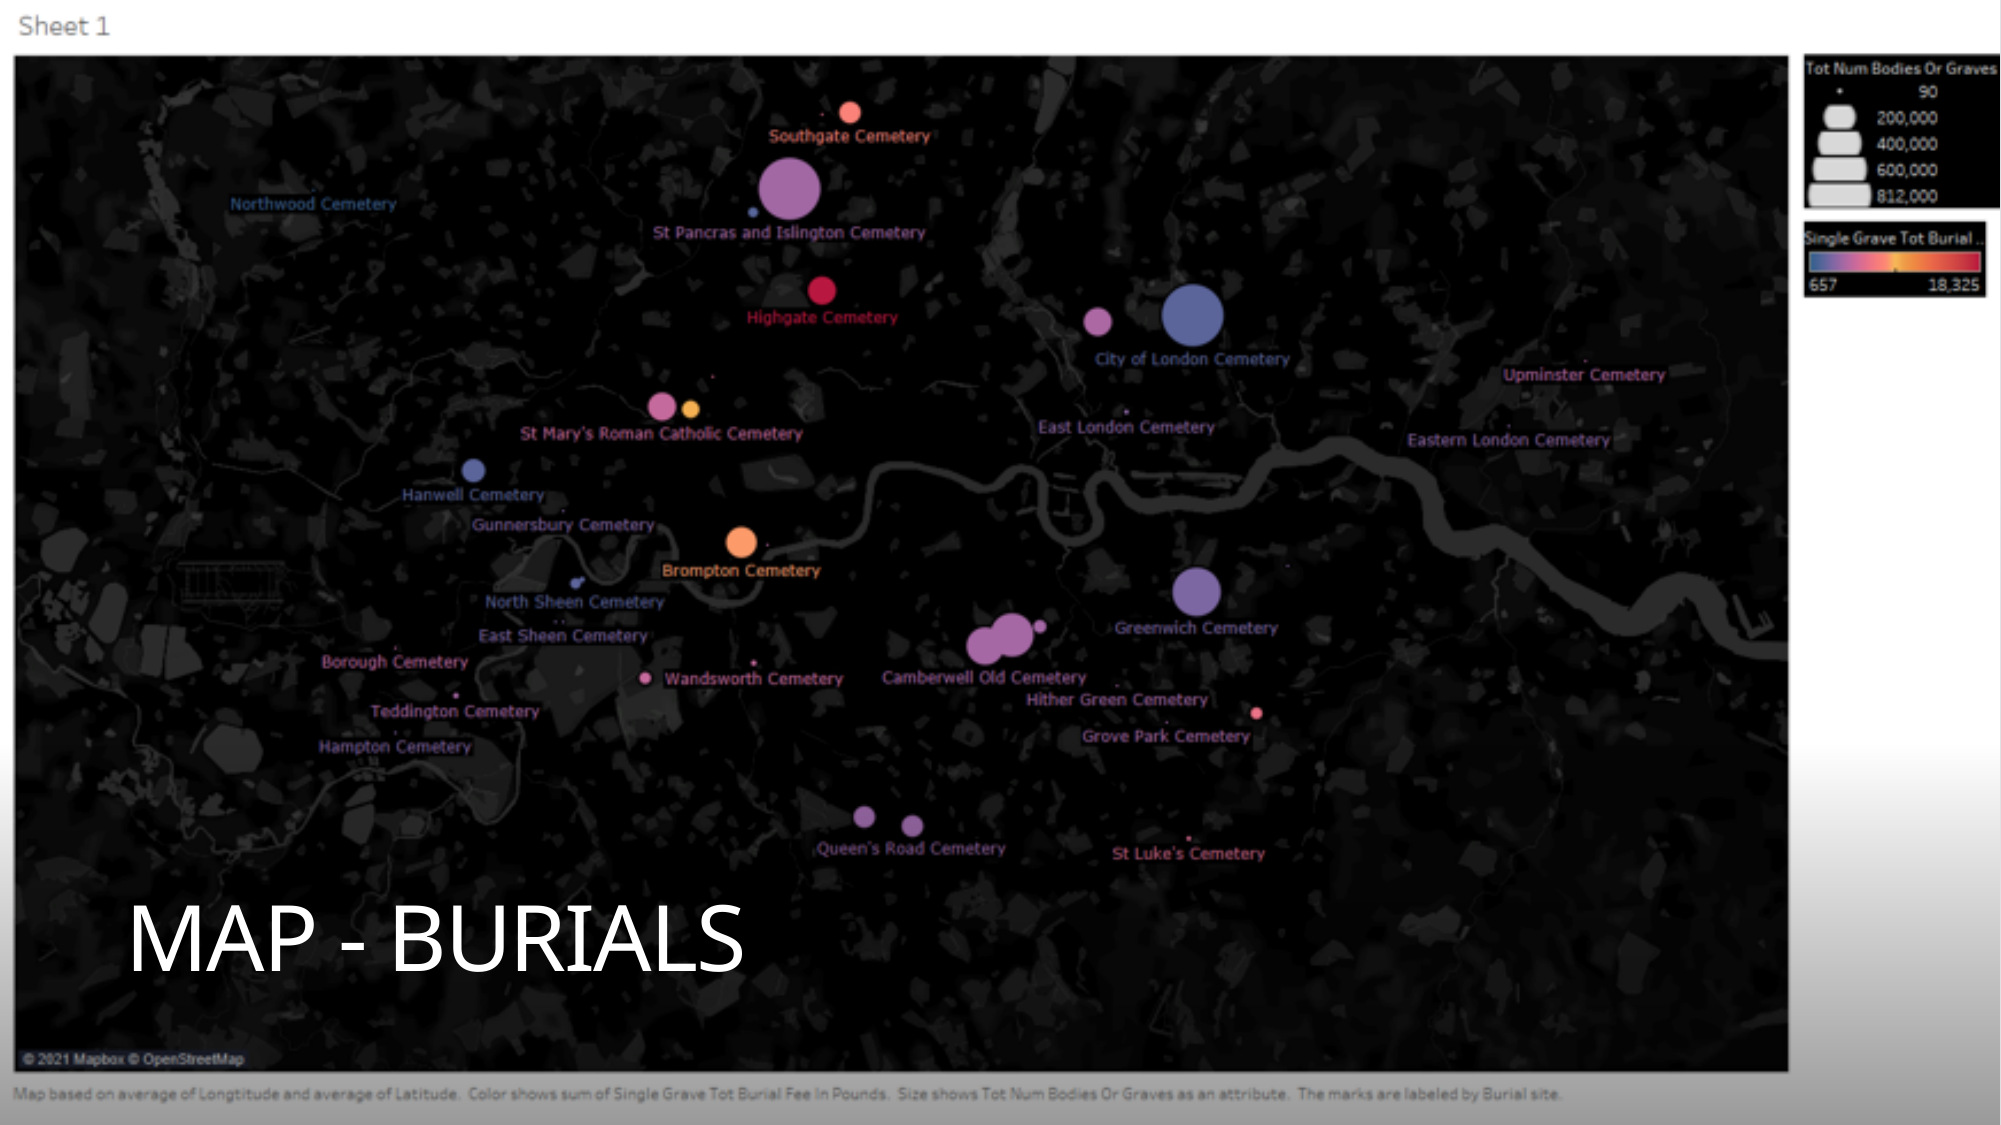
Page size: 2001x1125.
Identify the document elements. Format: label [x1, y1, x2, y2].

list [0, 0, 2000, 1125]
